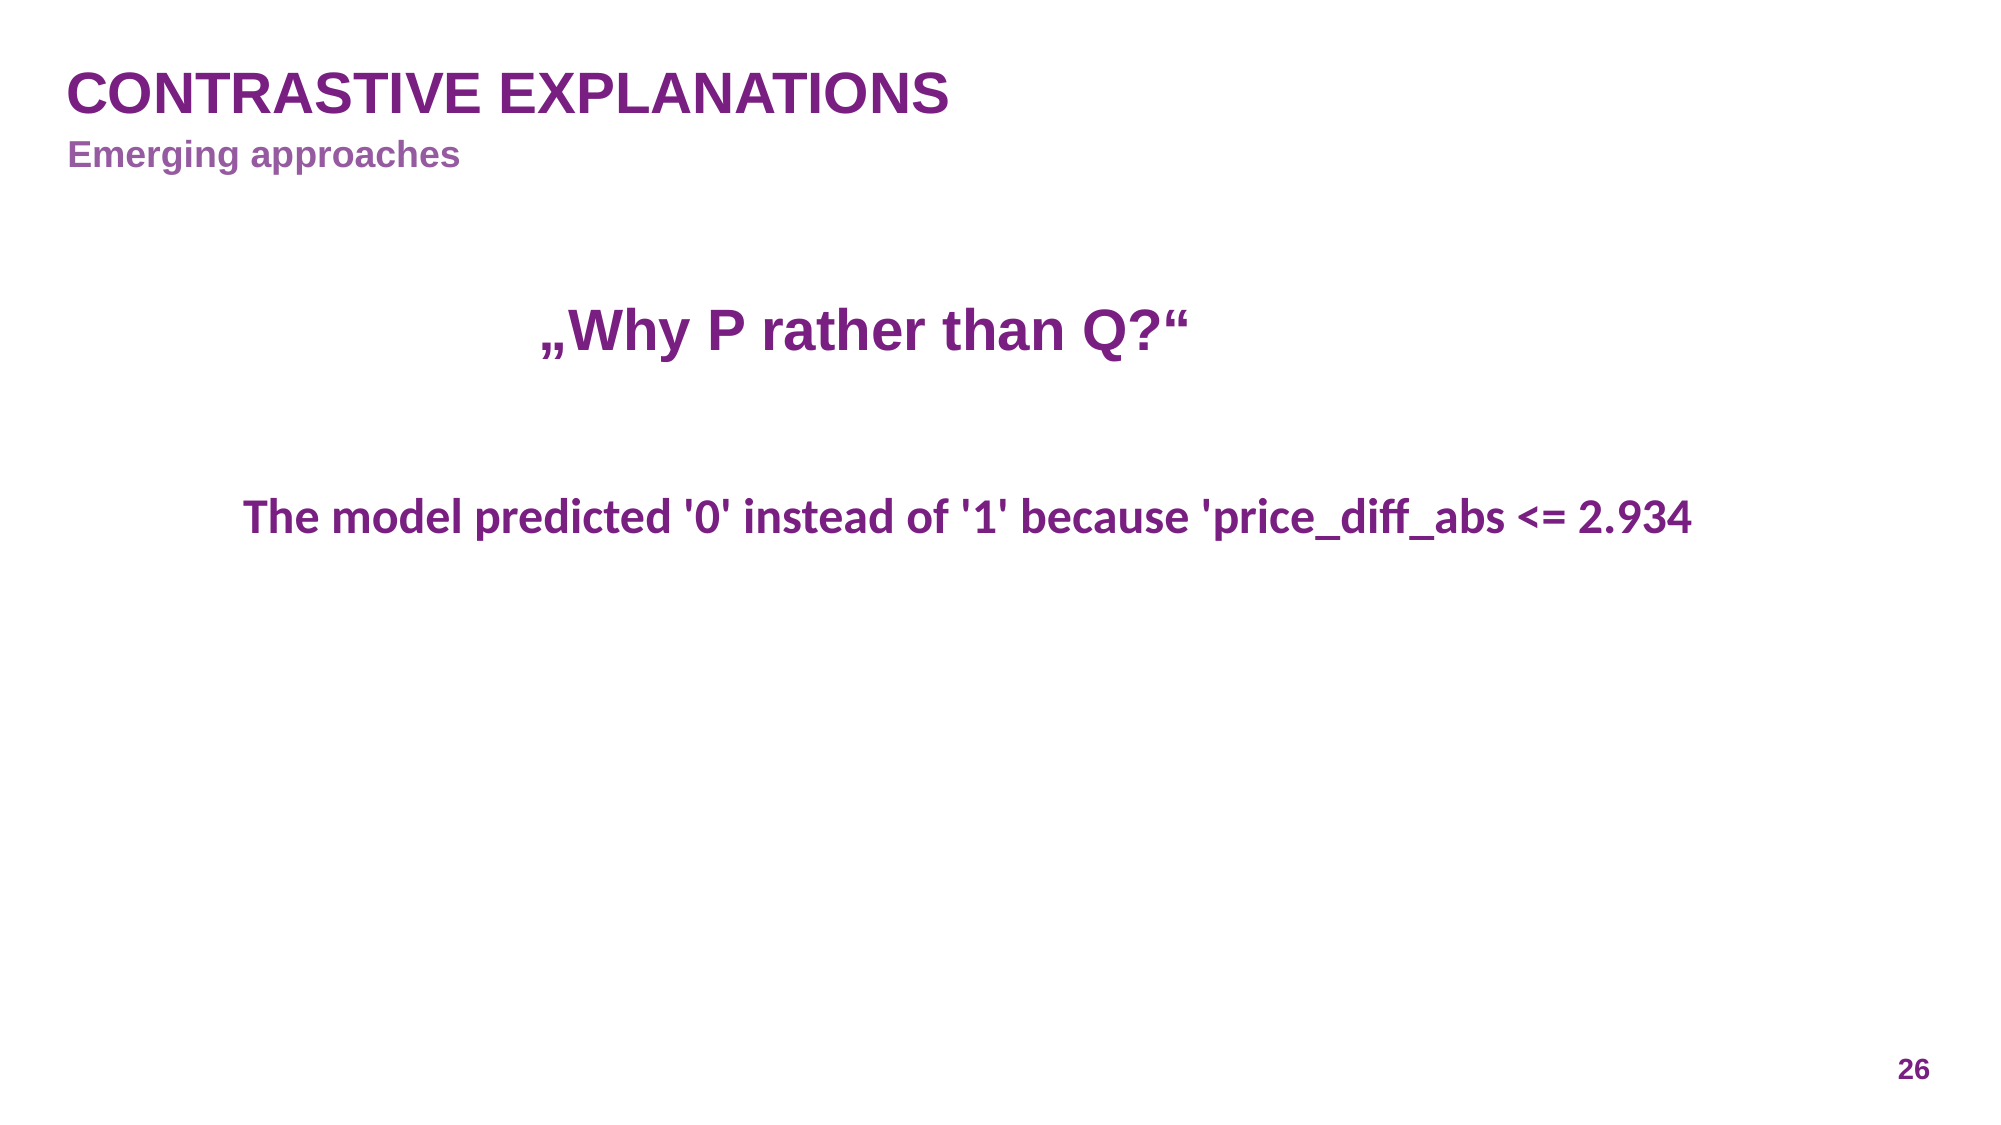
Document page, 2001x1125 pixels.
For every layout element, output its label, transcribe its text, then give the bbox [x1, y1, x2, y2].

subtitle Emerging approaches [67, 121, 1929, 192]
text_box „Why P rather than Q?“ [539, 292, 1578, 426]
text_box The model predicted '0' instead of '1' because 'price_diff_abs <= 2.934 [243, 483, 1971, 590]
slide_number 26 [1897, 1053, 1953, 1086]
title Contrastive explanations [66, 43, 1929, 126]
